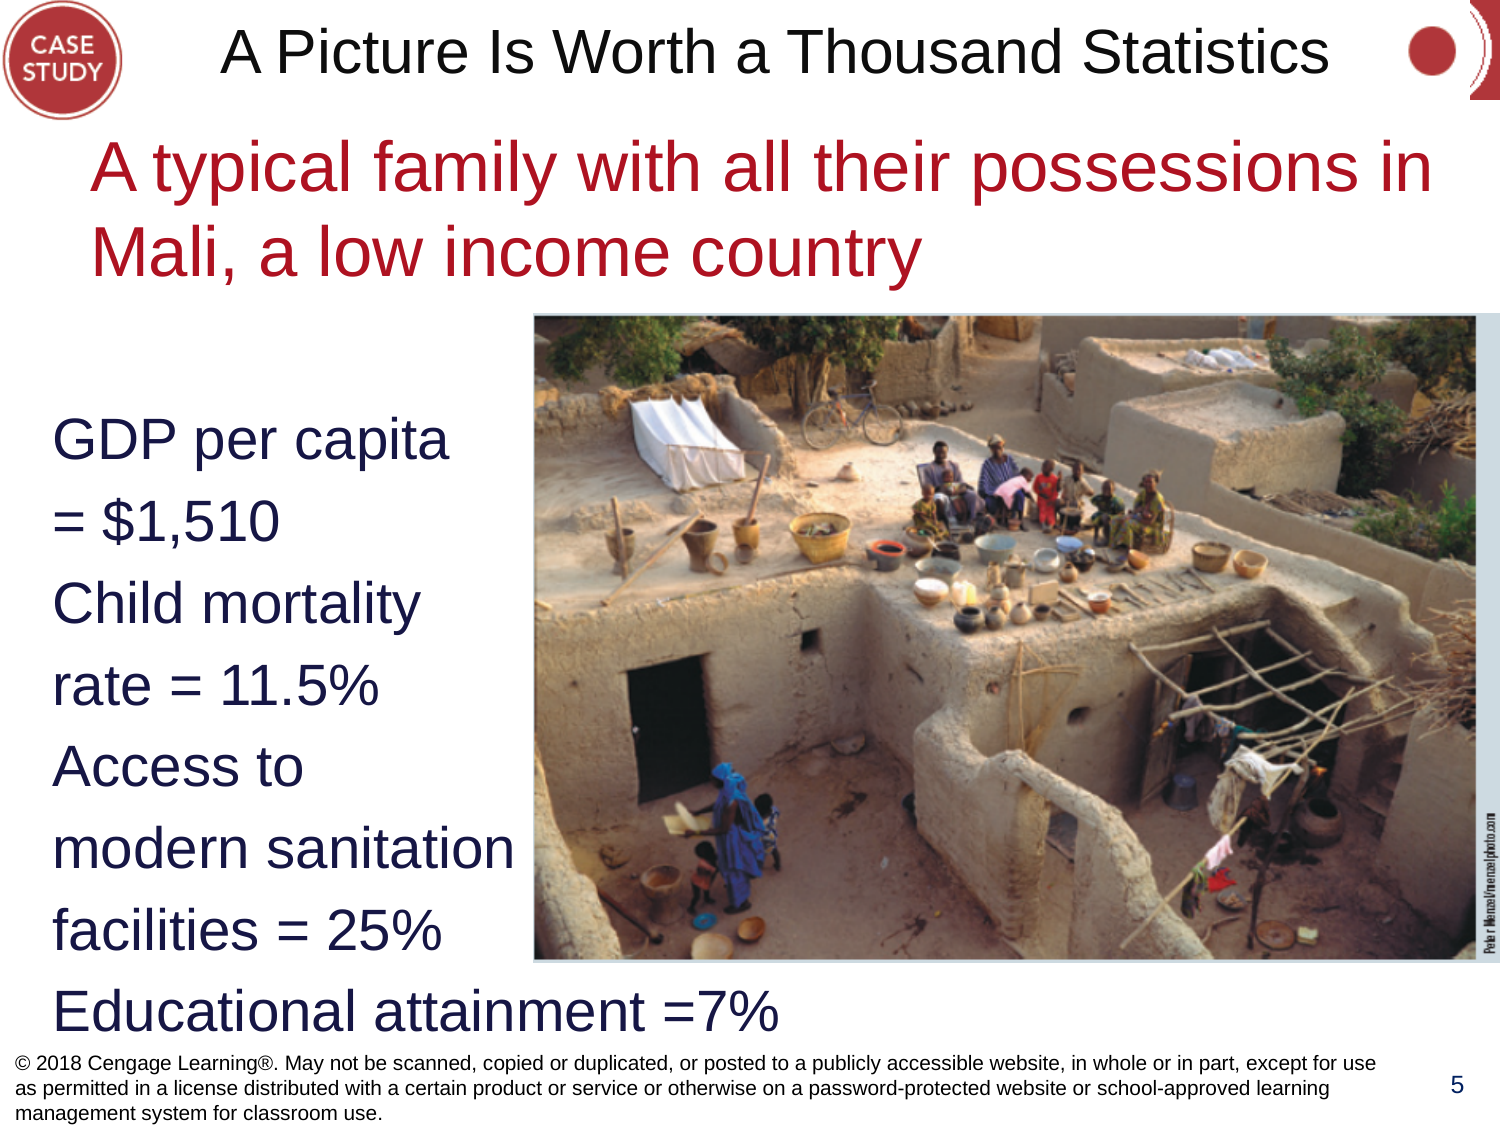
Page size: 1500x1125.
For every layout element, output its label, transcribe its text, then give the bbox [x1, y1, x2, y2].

picture [533, 313, 1500, 963]
slide_number 5 [1418, 1060, 1500, 1125]
picture [0, 0, 130, 124]
footer © 2018 Cengage Learning®. May not be scanned, copied or duplicated, or posted to a publicly accessible website, in whole or in part, except for use as permitted in a license distributed with a certain product or service or otherwise on a password-protected website or school-approved learning management system for classroom use. [0, 1050, 1418, 1125]
list A typical family with all their possessions in Mali, a low income country [75, 112, 1463, 300]
picture [1470, 0, 1500, 100]
title A Picture Is Worth a Thousand Statistics [83, 0, 1470, 97]
list GDP per capita = $1,510 Child mortality rate = 11.5% Access to modern sanitation facilities = 25% Educational attainment =7% [37, 312, 1450, 1075]
